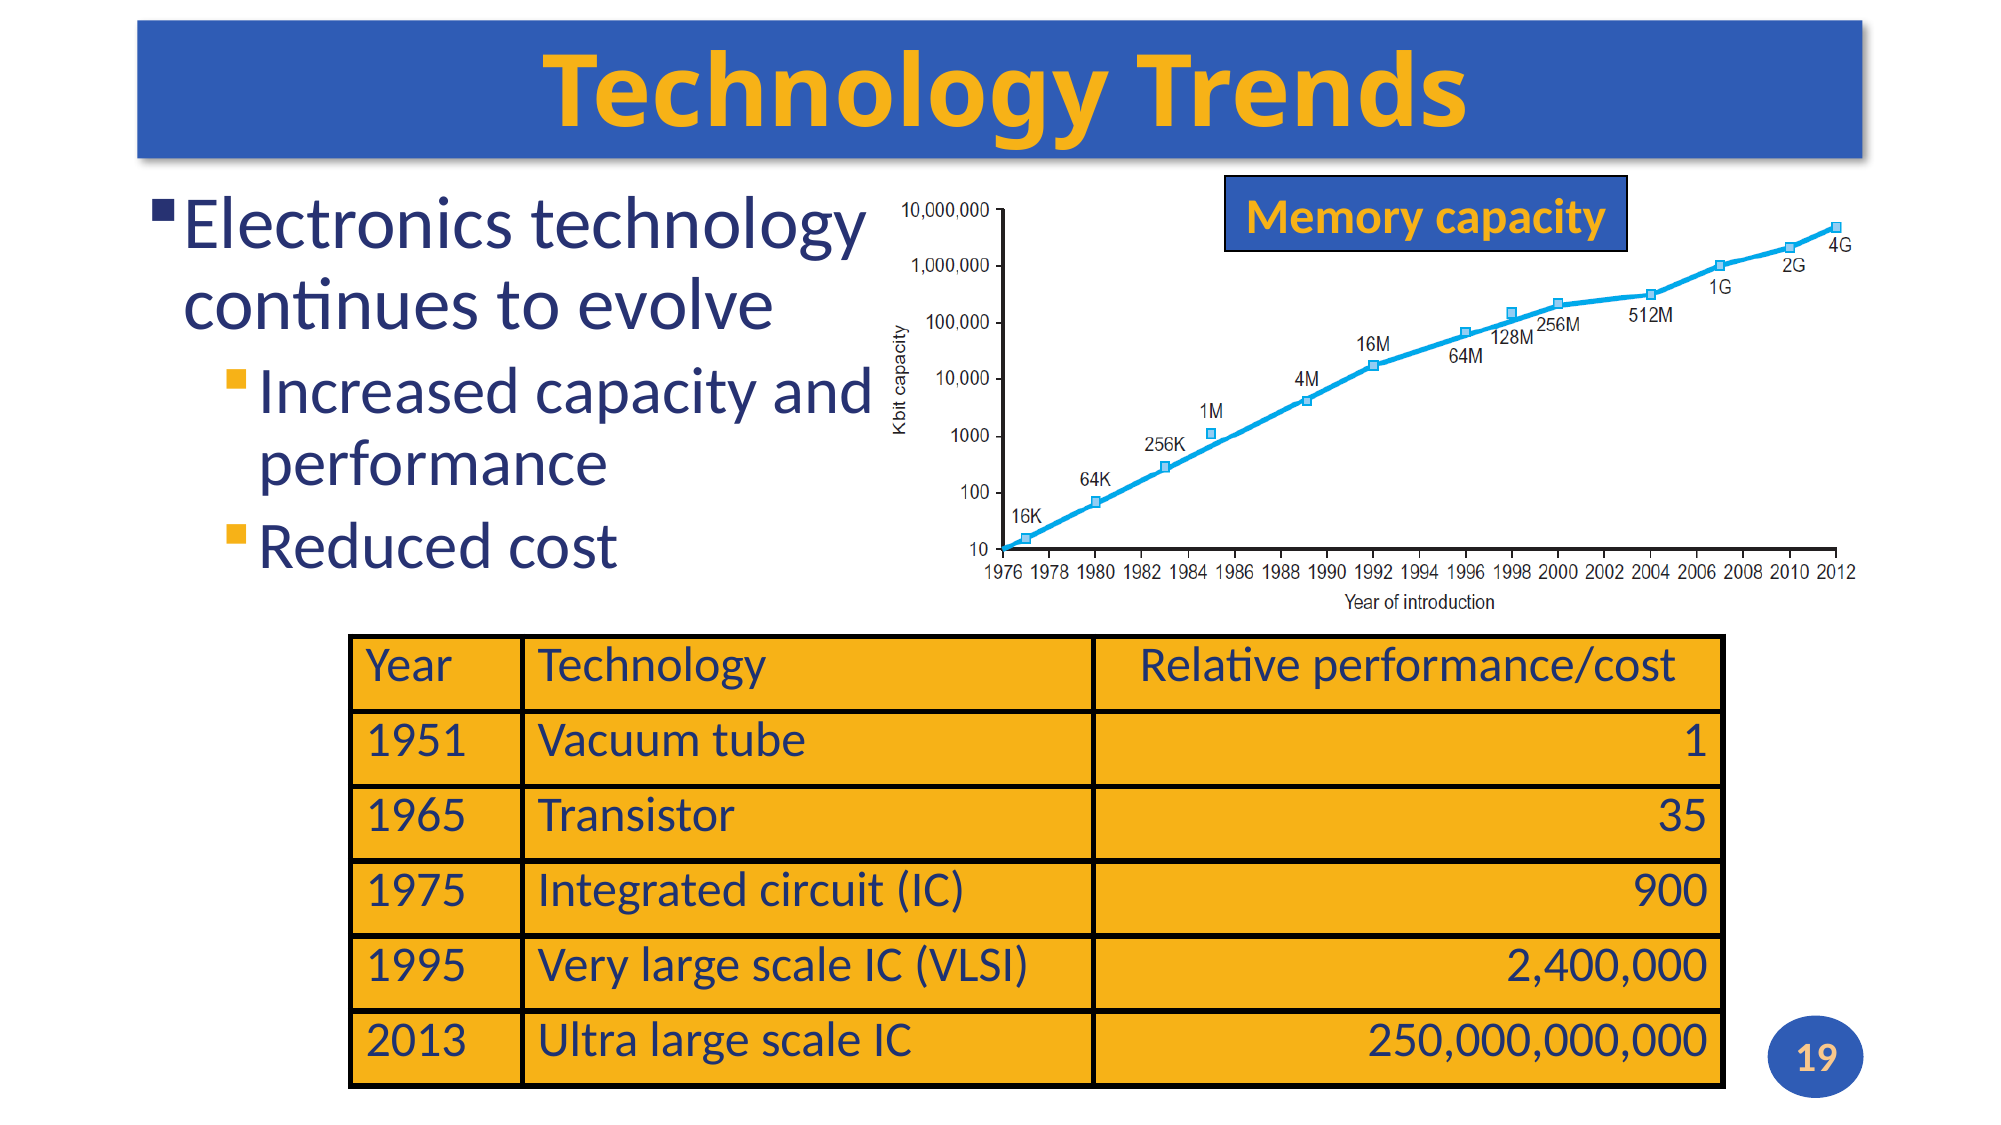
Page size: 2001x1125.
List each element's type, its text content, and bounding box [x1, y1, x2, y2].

table_cell 2,400,000 [1096, 939, 1720, 1008]
table_cell 1951 [353, 714, 520, 784]
table_cell Integrated circuit (IC) [525, 864, 1091, 933]
table_cell 35 [1096, 789, 1720, 858]
table_header Relative performance/cost [1096, 639, 1720, 709]
title Technology Trends [137, 17, 1863, 156]
text_box Electronics technology continues to evolve Increased capacity and performance Reduced cost [130, 176, 898, 653]
table_cell Vacuum tube [525, 714, 1091, 784]
table_cell 900 [1096, 864, 1720, 933]
table_cell 1965 [353, 789, 520, 858]
table_cell 2013 [353, 1014, 520, 1083]
table_header Year [353, 639, 520, 709]
table_cell 1995 [353, 939, 520, 1008]
table_cell 250,000,000,000 [1096, 1014, 1720, 1083]
table_cell Transistor [525, 789, 1091, 858]
slide_number 19 [1767, 1015, 1866, 1095]
table_cell 1975 [353, 864, 520, 933]
table_header Technology [525, 639, 1091, 709]
text_box Memory capacity [1224, 176, 1627, 187]
table_cell 1 [1096, 714, 1720, 784]
picture [886, 187, 1866, 616]
table_cell Very large scale IC (VLSI) [525, 939, 1091, 1008]
table_cell Ultra large scale IC [525, 1014, 1091, 1083]
